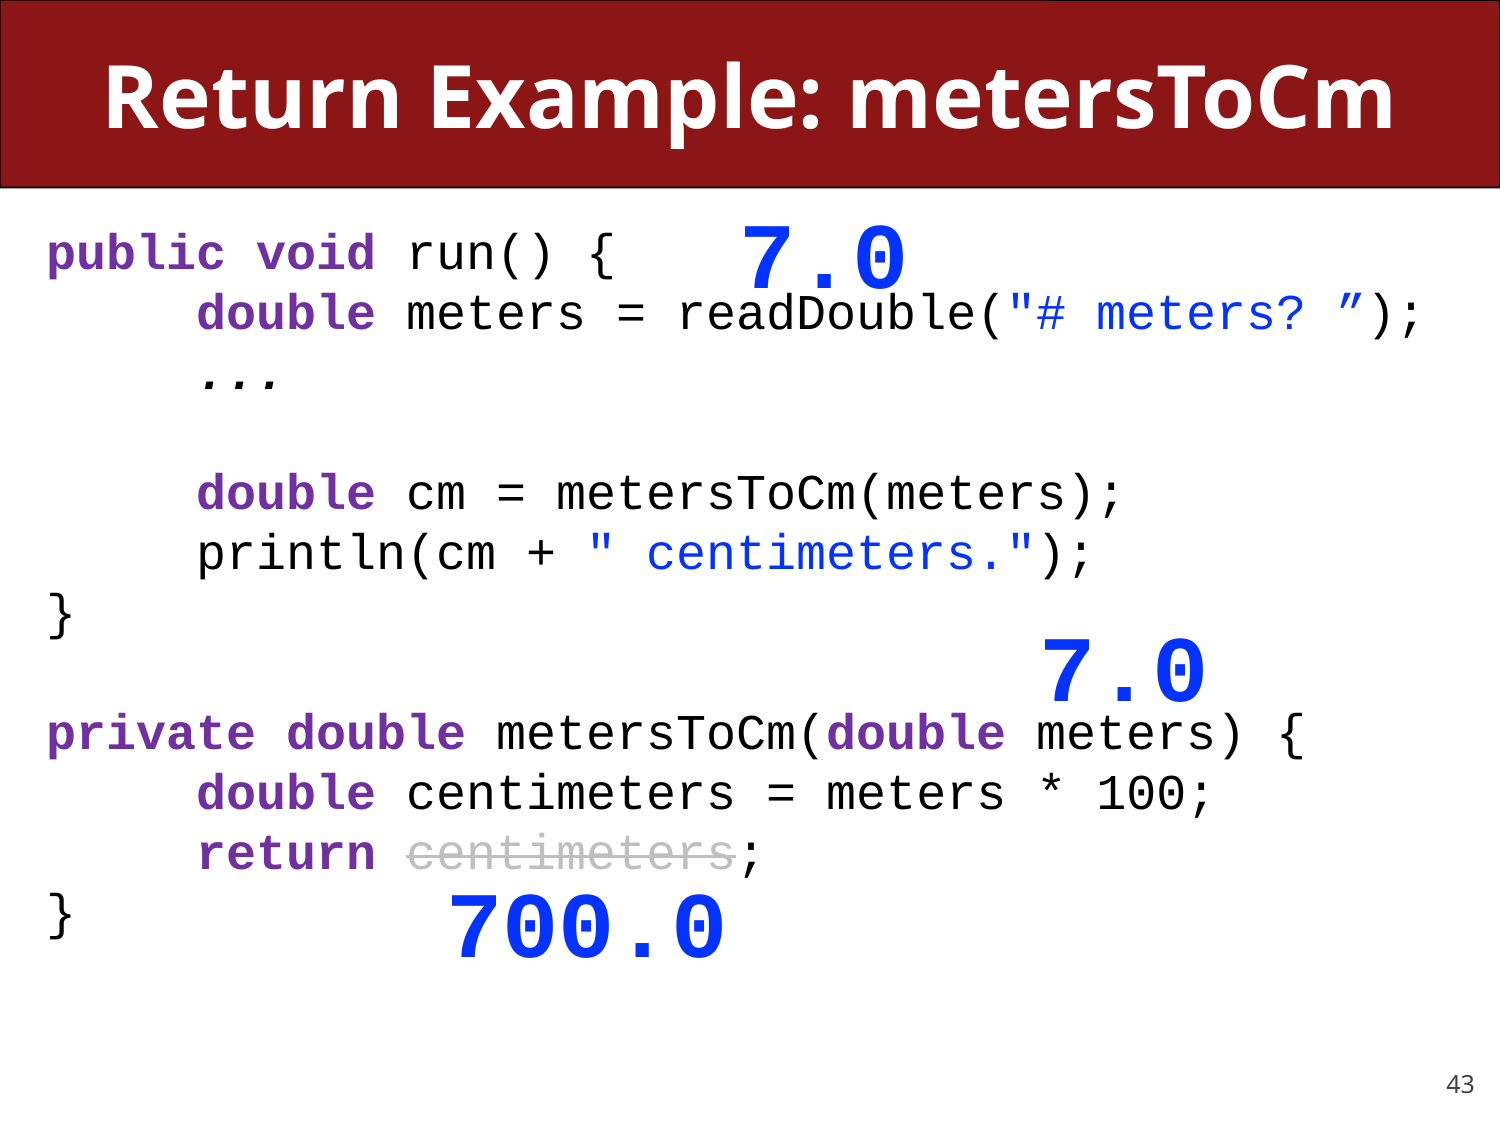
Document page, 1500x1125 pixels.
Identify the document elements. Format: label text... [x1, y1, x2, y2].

title Return Example: metersToCm [75, 0, 1425, 188]
text_box 700.0 [431, 856, 750, 984]
text_box 7.0 [1025, 600, 1225, 728]
text_box 7.0 [725, 187, 925, 315]
text_box public void run() { double meters = readDouble("# meters? ”); ... double cm = metersToCm(meters); println(cm + " centimeters."); } private double metersToCm(double meters) { double centimeters = meters * 100; return centimeters; } [31, 212, 1469, 948]
